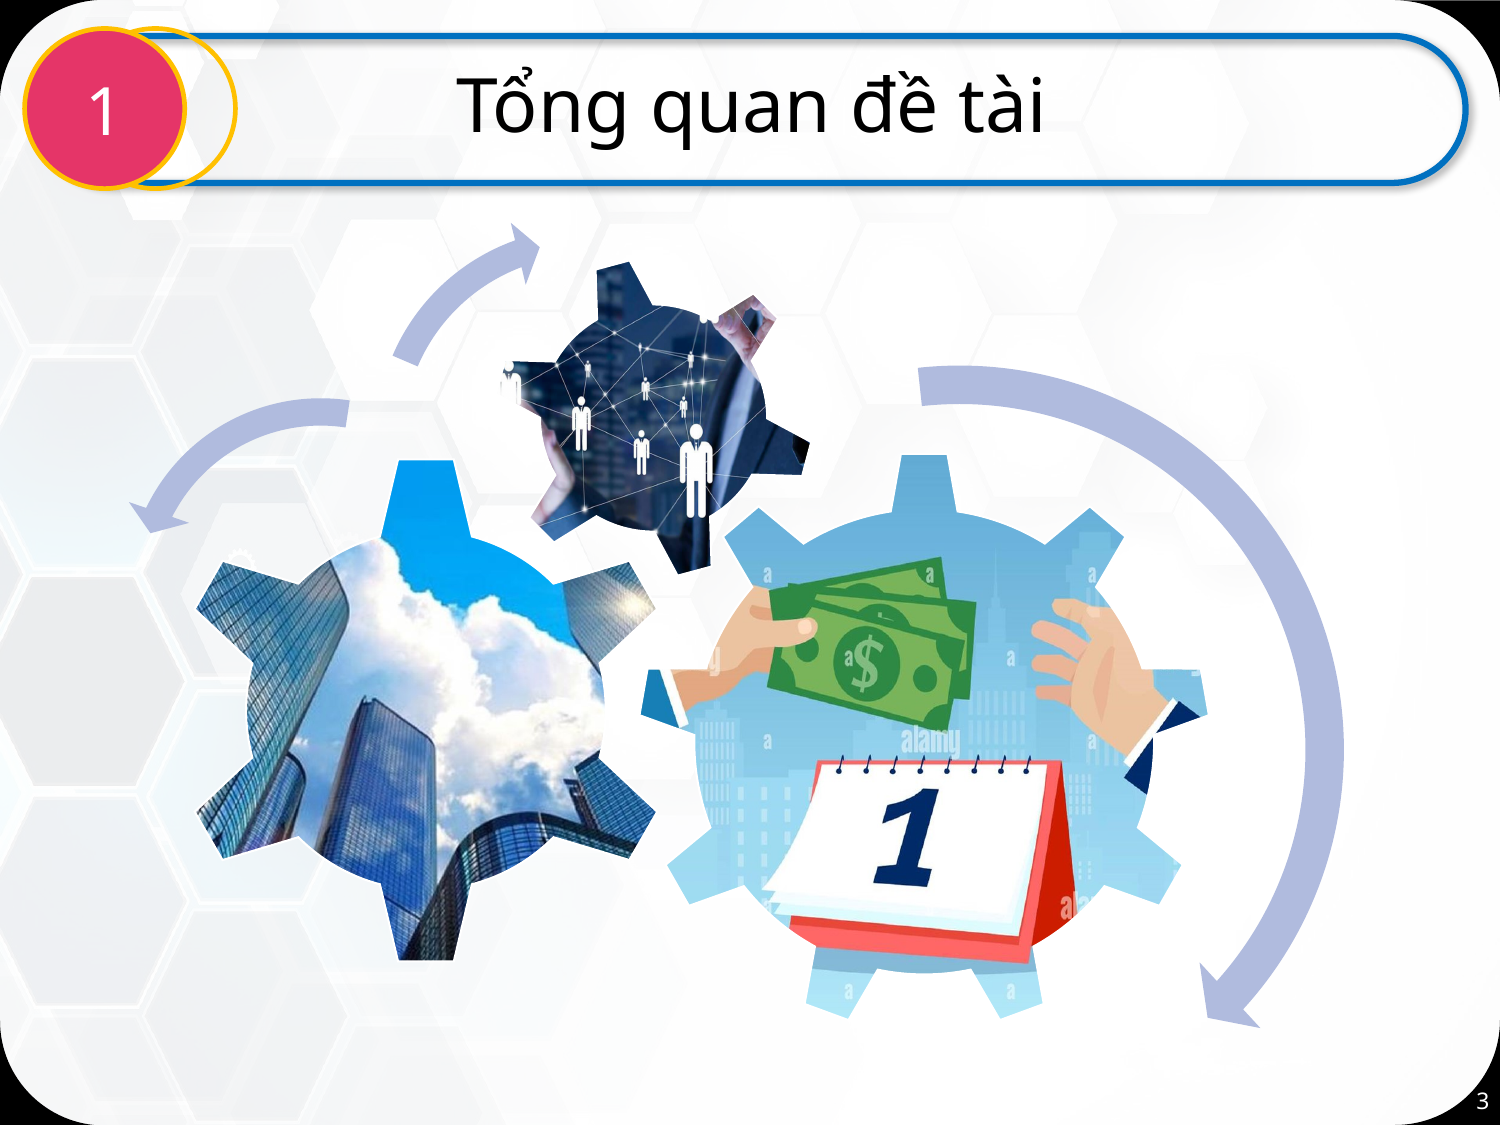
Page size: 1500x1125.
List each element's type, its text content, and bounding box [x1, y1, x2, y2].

slide_number 3 [1314, 1072, 1500, 1125]
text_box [0, 232, 1500, 1061]
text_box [24, 28, 236, 189]
title Tổng quan đề tài [236, 45, 1399, 172]
